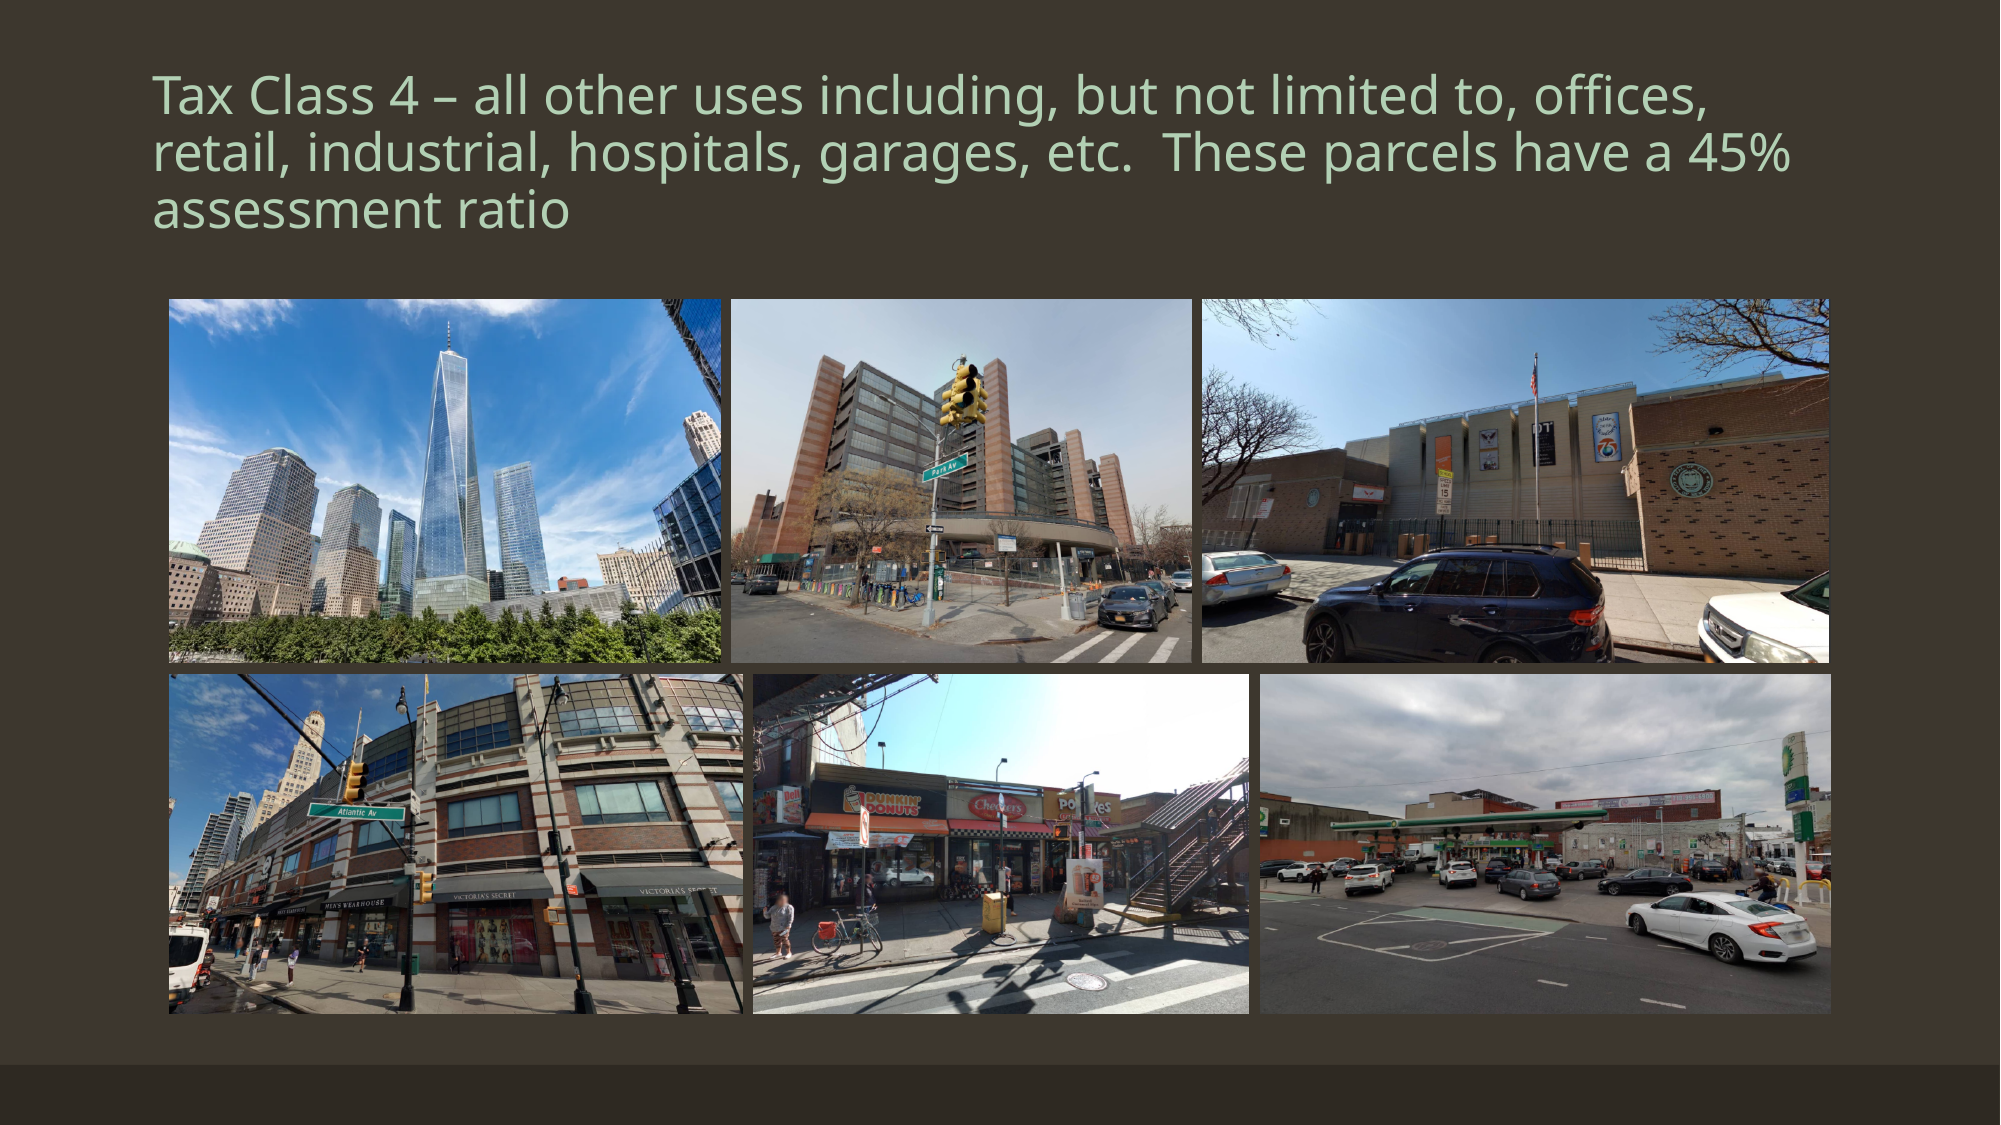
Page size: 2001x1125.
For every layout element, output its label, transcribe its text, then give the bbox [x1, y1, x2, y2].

picture [731, 299, 1192, 663]
picture [169, 674, 743, 1014]
picture [1202, 299, 1831, 663]
title Tax Class 4 – all other uses including, but not limited to, offices, retail, industrial, hospitals, garages, etc. These parcels have a 45% assessment ratio [137, 59, 1863, 248]
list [169, 299, 721, 663]
picture [753, 674, 1249, 1014]
picture [1260, 674, 1831, 1014]
